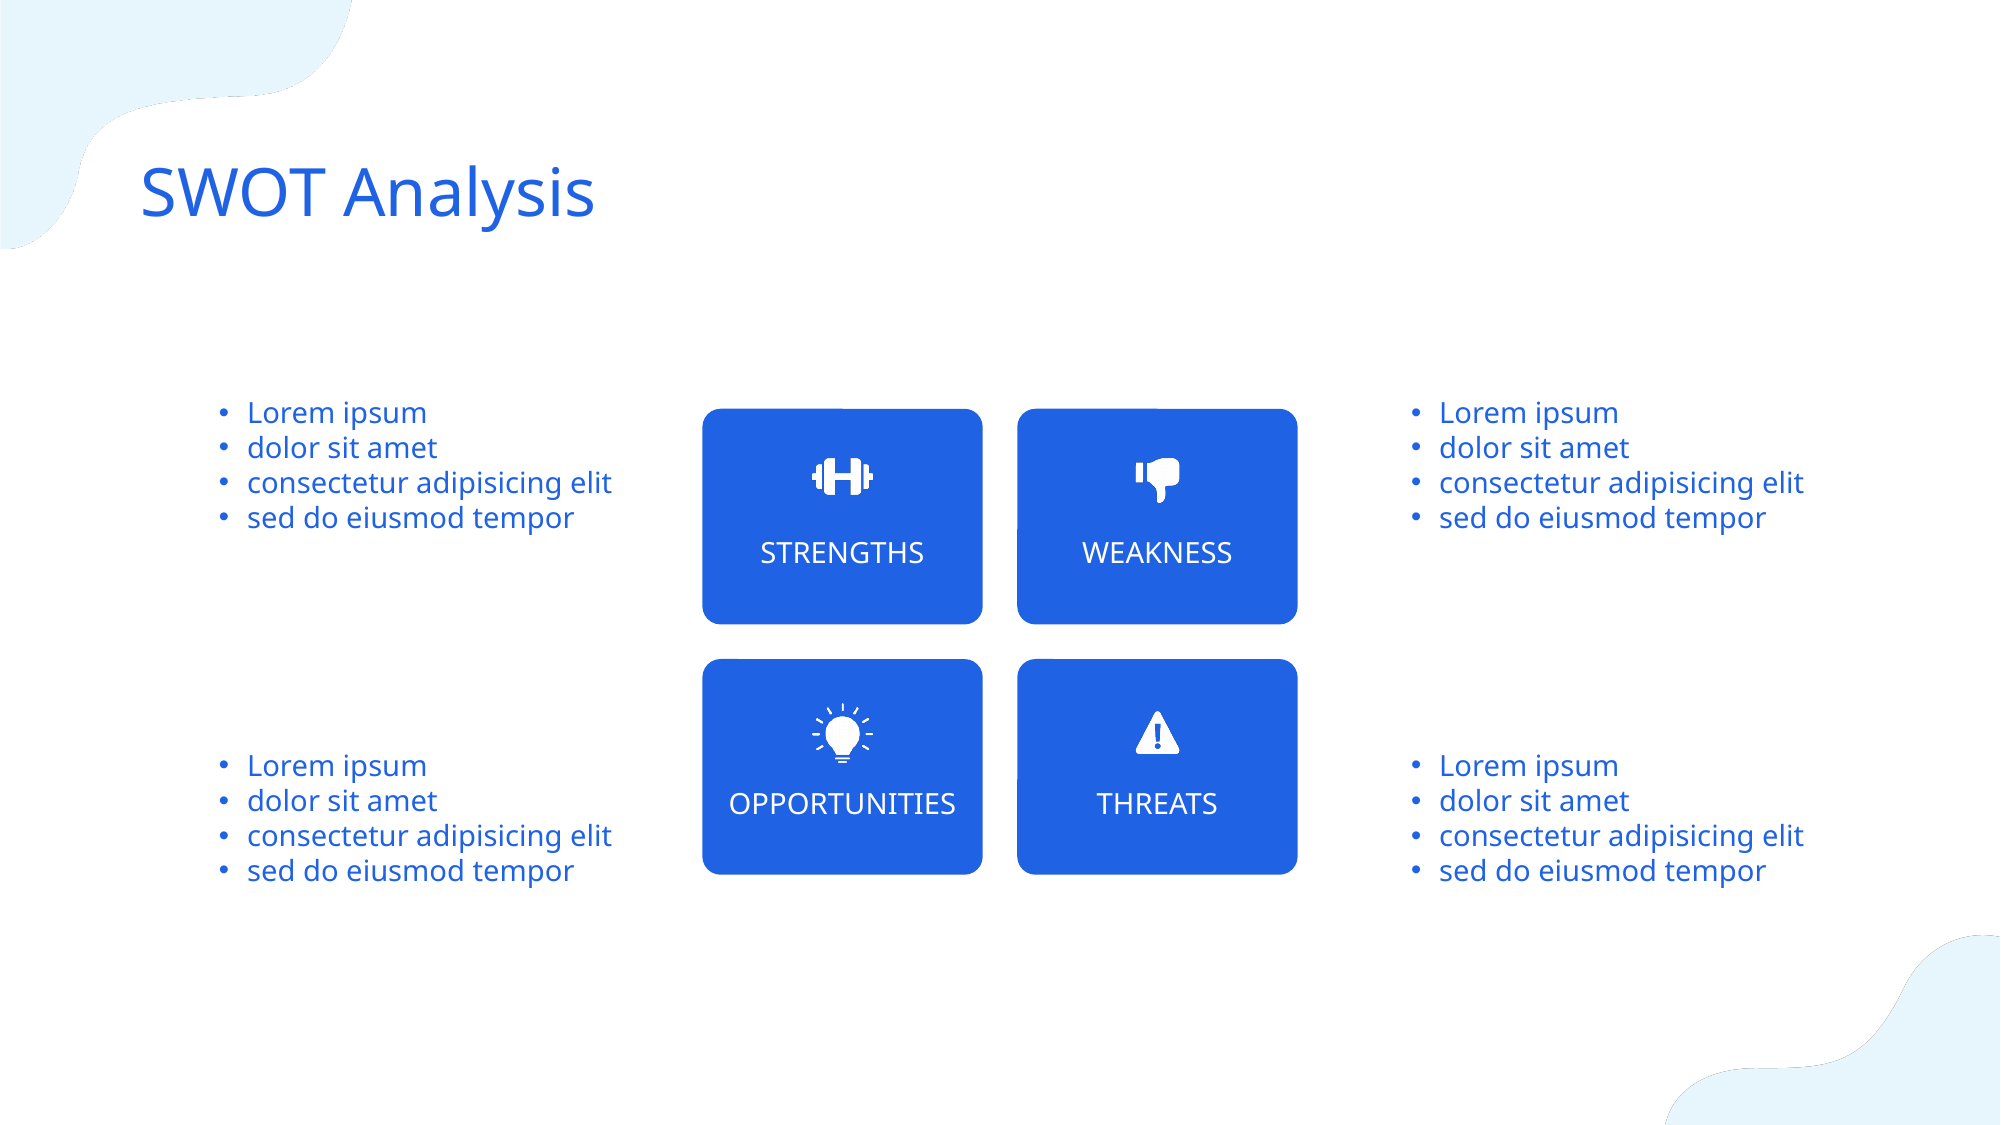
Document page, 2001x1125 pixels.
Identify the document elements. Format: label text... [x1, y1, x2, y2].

text_box [702, 408, 983, 527]
text_box [1017, 408, 1298, 527]
text_box SWOT Analysis [125, 142, 1000, 237]
text_box THREATS [1017, 778, 1298, 828]
text_box OPPORTUNITIES [702, 778, 983, 828]
text_box [1017, 828, 1298, 875]
text_box Lorem ipsum dolor sit amet consectetur adipisicing elit sed do eiusmod tempor [1396, 739, 1860, 895]
picture [811, 458, 873, 495]
text_box WEAKNESS [1017, 527, 1298, 577]
picture [1135, 711, 1180, 754]
text_box Lorem ipsum dolor sit amet consectetur adipisicing elit sed do eiusmod tempor [204, 386, 668, 542]
text_box [702, 658, 983, 778]
picture [0, 0, 352, 249]
text_box [1017, 658, 1298, 778]
picture [811, 703, 873, 763]
text_box STRENGTHS [702, 527, 983, 577]
text_box Lorem ipsum dolor sit amet consectetur adipisicing elit sed do eiusmod tempor [204, 739, 668, 895]
picture [1665, 935, 2000, 1125]
text_box [702, 577, 983, 625]
picture [1135, 458, 1180, 503]
text_box [1017, 577, 1298, 625]
text_box [702, 828, 983, 875]
text_box Lorem ipsum dolor sit amet consectetur adipisicing elit sed do eiusmod tempor [1396, 386, 1860, 542]
